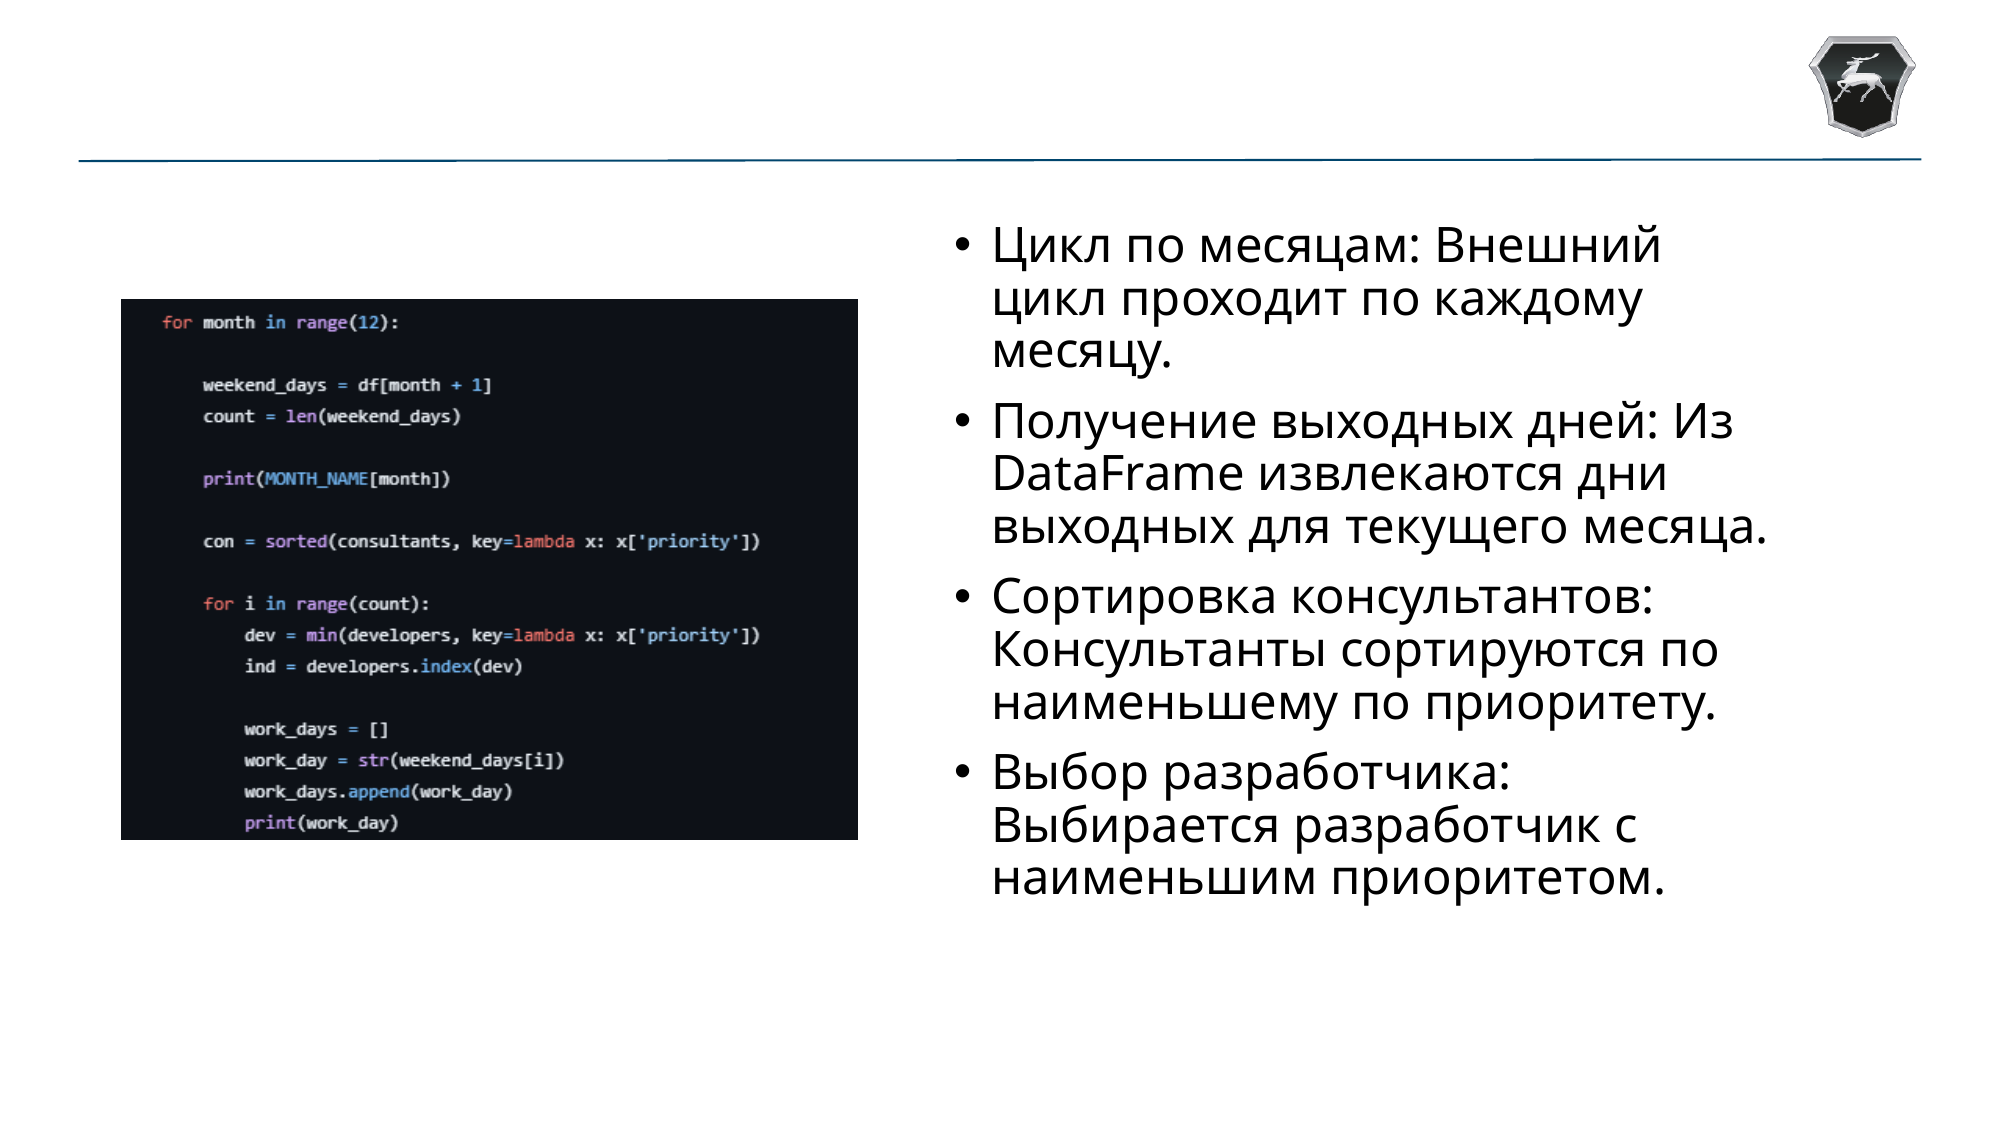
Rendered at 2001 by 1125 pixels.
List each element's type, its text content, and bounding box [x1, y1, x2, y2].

picture [1742, 0, 1982, 169]
list Цикл по месяцам: Внешний цикл проходит по каждому месяцу. Получение выходных дней: Из DataFrame извлекаются дни выходных для текущего месяца. Сортировка консультантов: Консультанты сортируются по наименьшему по приоритету. Выбор разработчика: Выбирается разработчик с наименьшим приоритетом. [939, 212, 1790, 927]
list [121, 299, 857, 840]
